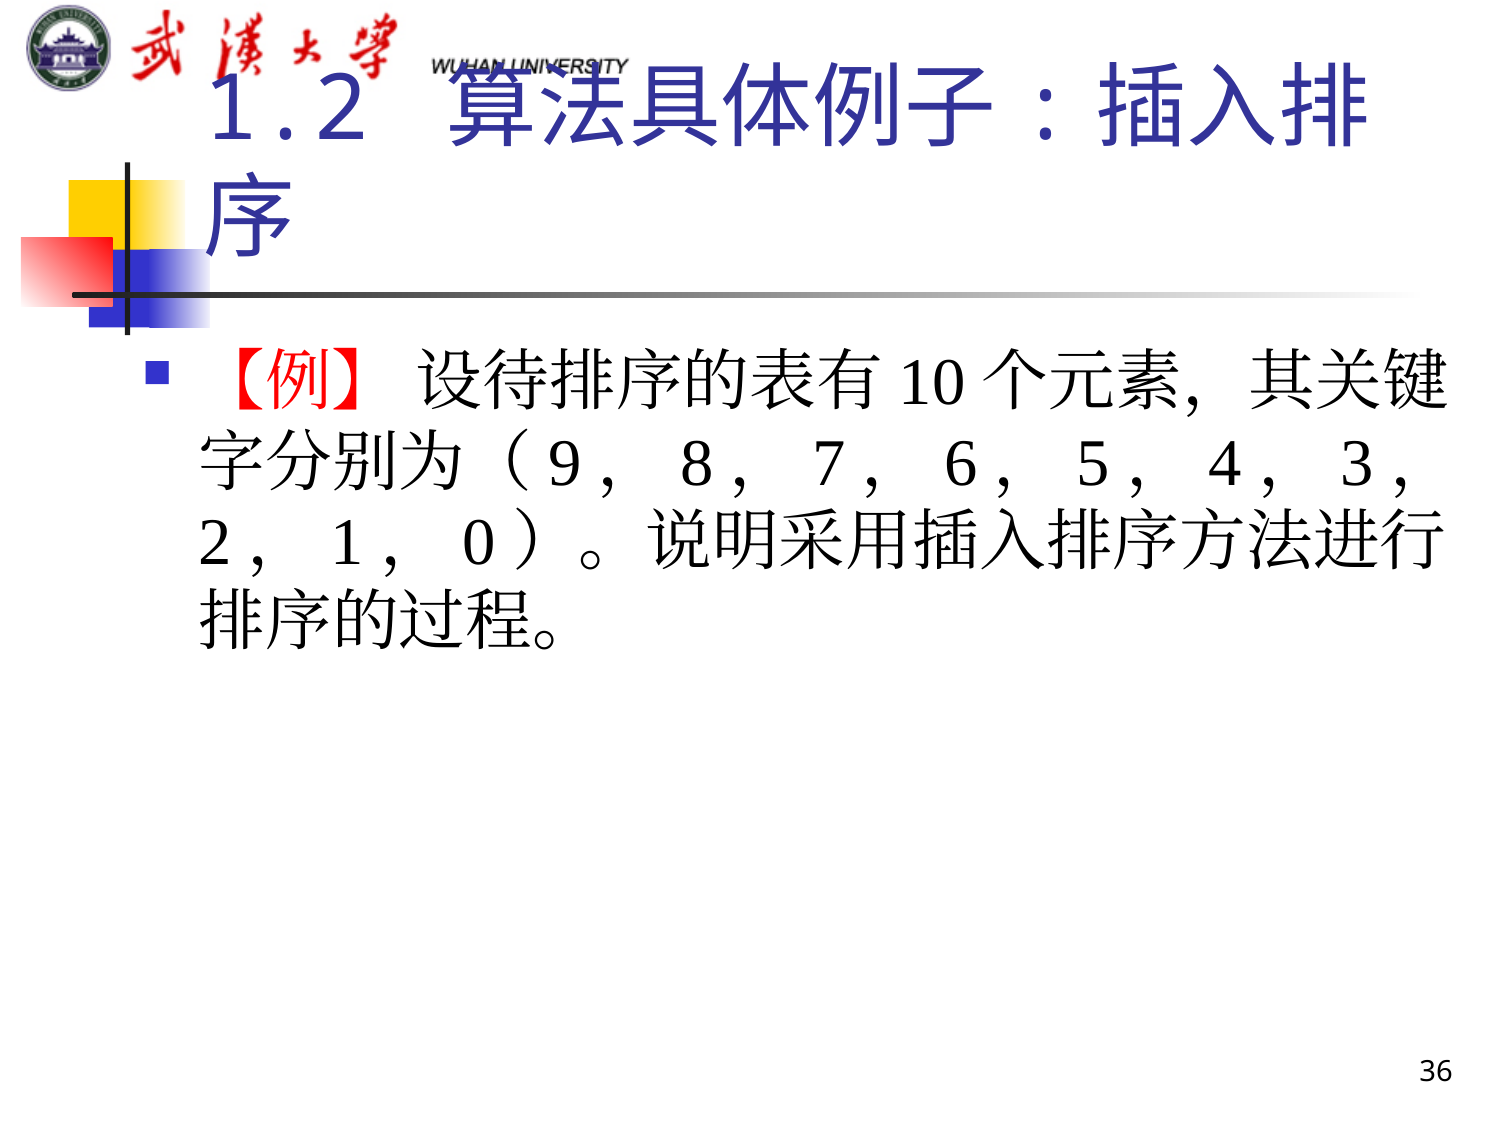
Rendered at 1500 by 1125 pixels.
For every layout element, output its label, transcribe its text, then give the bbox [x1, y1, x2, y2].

text_box 【例】 设待排序的表有10个元素，其关键字分别为（9，8，7，6，5，4，3，2，1，0）。说明采用插入排序方法进行排序的过程。 [127, 330, 1500, 439]
picture [0, 0, 643, 93]
slide_number 36 [1155, 1024, 1468, 1100]
text_box 1.2 算法具体例子:插入排序 [188, 35, 1468, 275]
